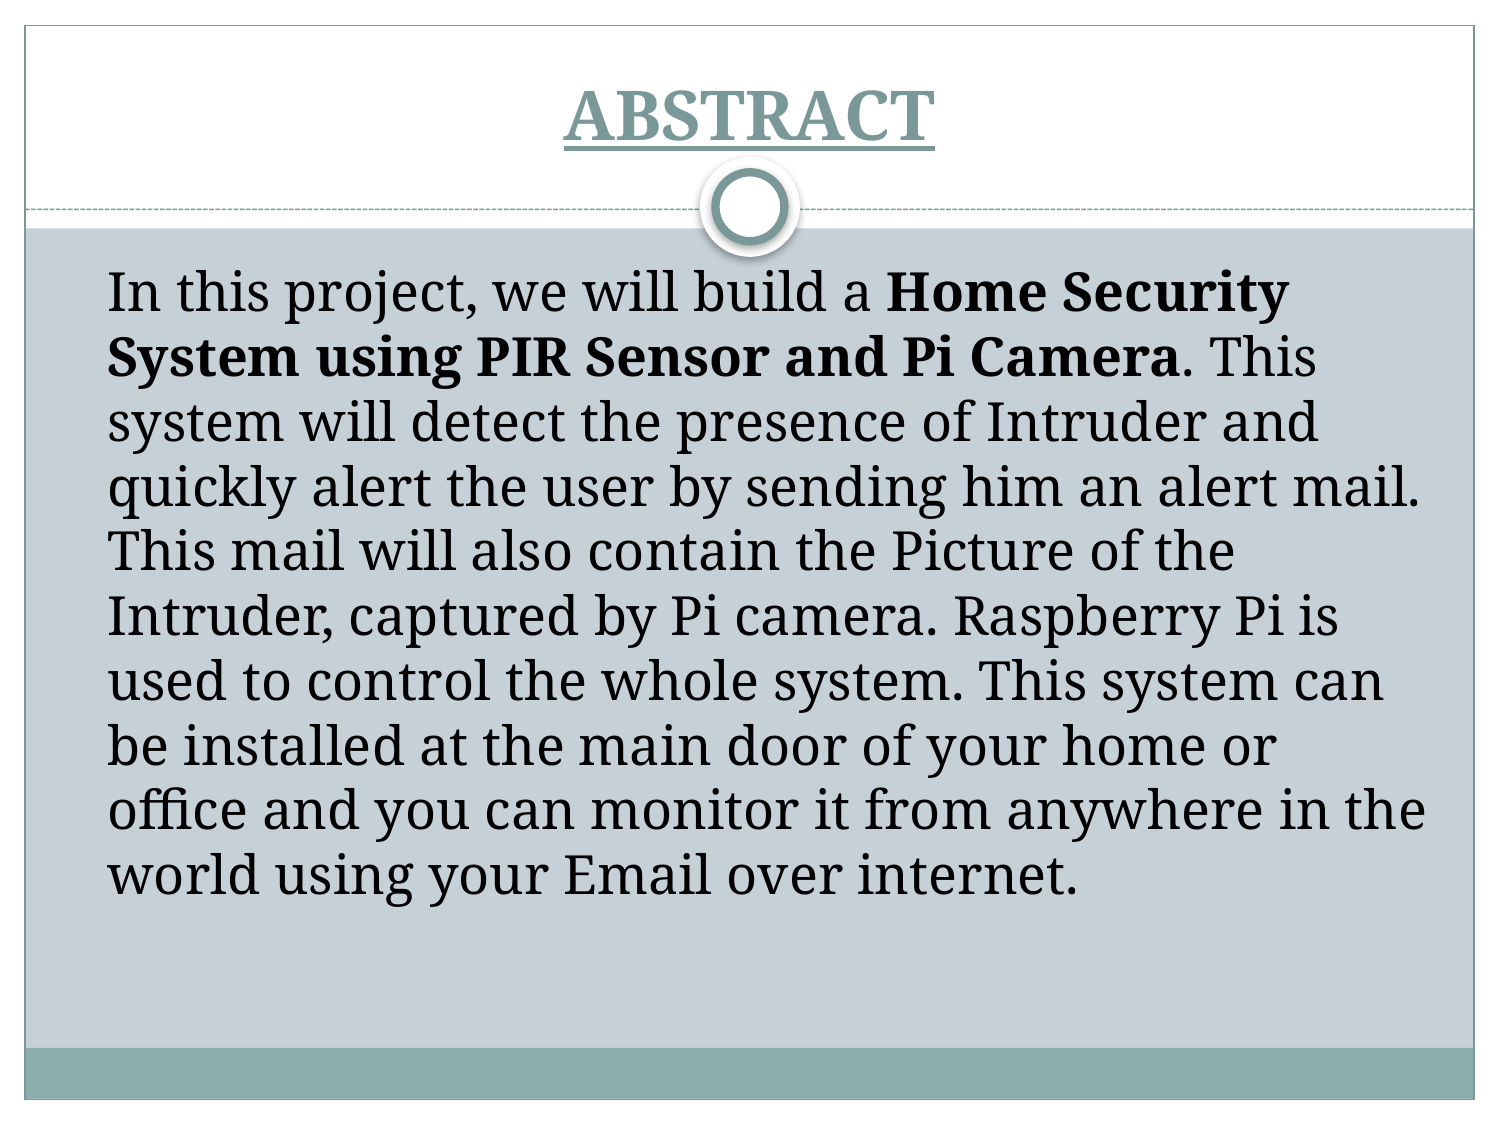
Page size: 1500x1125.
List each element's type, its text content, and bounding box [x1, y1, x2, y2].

list In this project, we will build a Home Security System using PIR Sensor and Pi Camera. This system will detect the presence of Intruder and quickly alert the user by sending him an alert mail. This mail will also contain the Picture of the Intruder, captured by Pi camera. Raspberry Pi is used to control the whole system. This system can be installed at the main door of your home or office and you can monitor it from anywhere in the world using your Email over internet. [49, 250, 1445, 1001]
title ABSTRACT [49, 37, 1450, 162]
